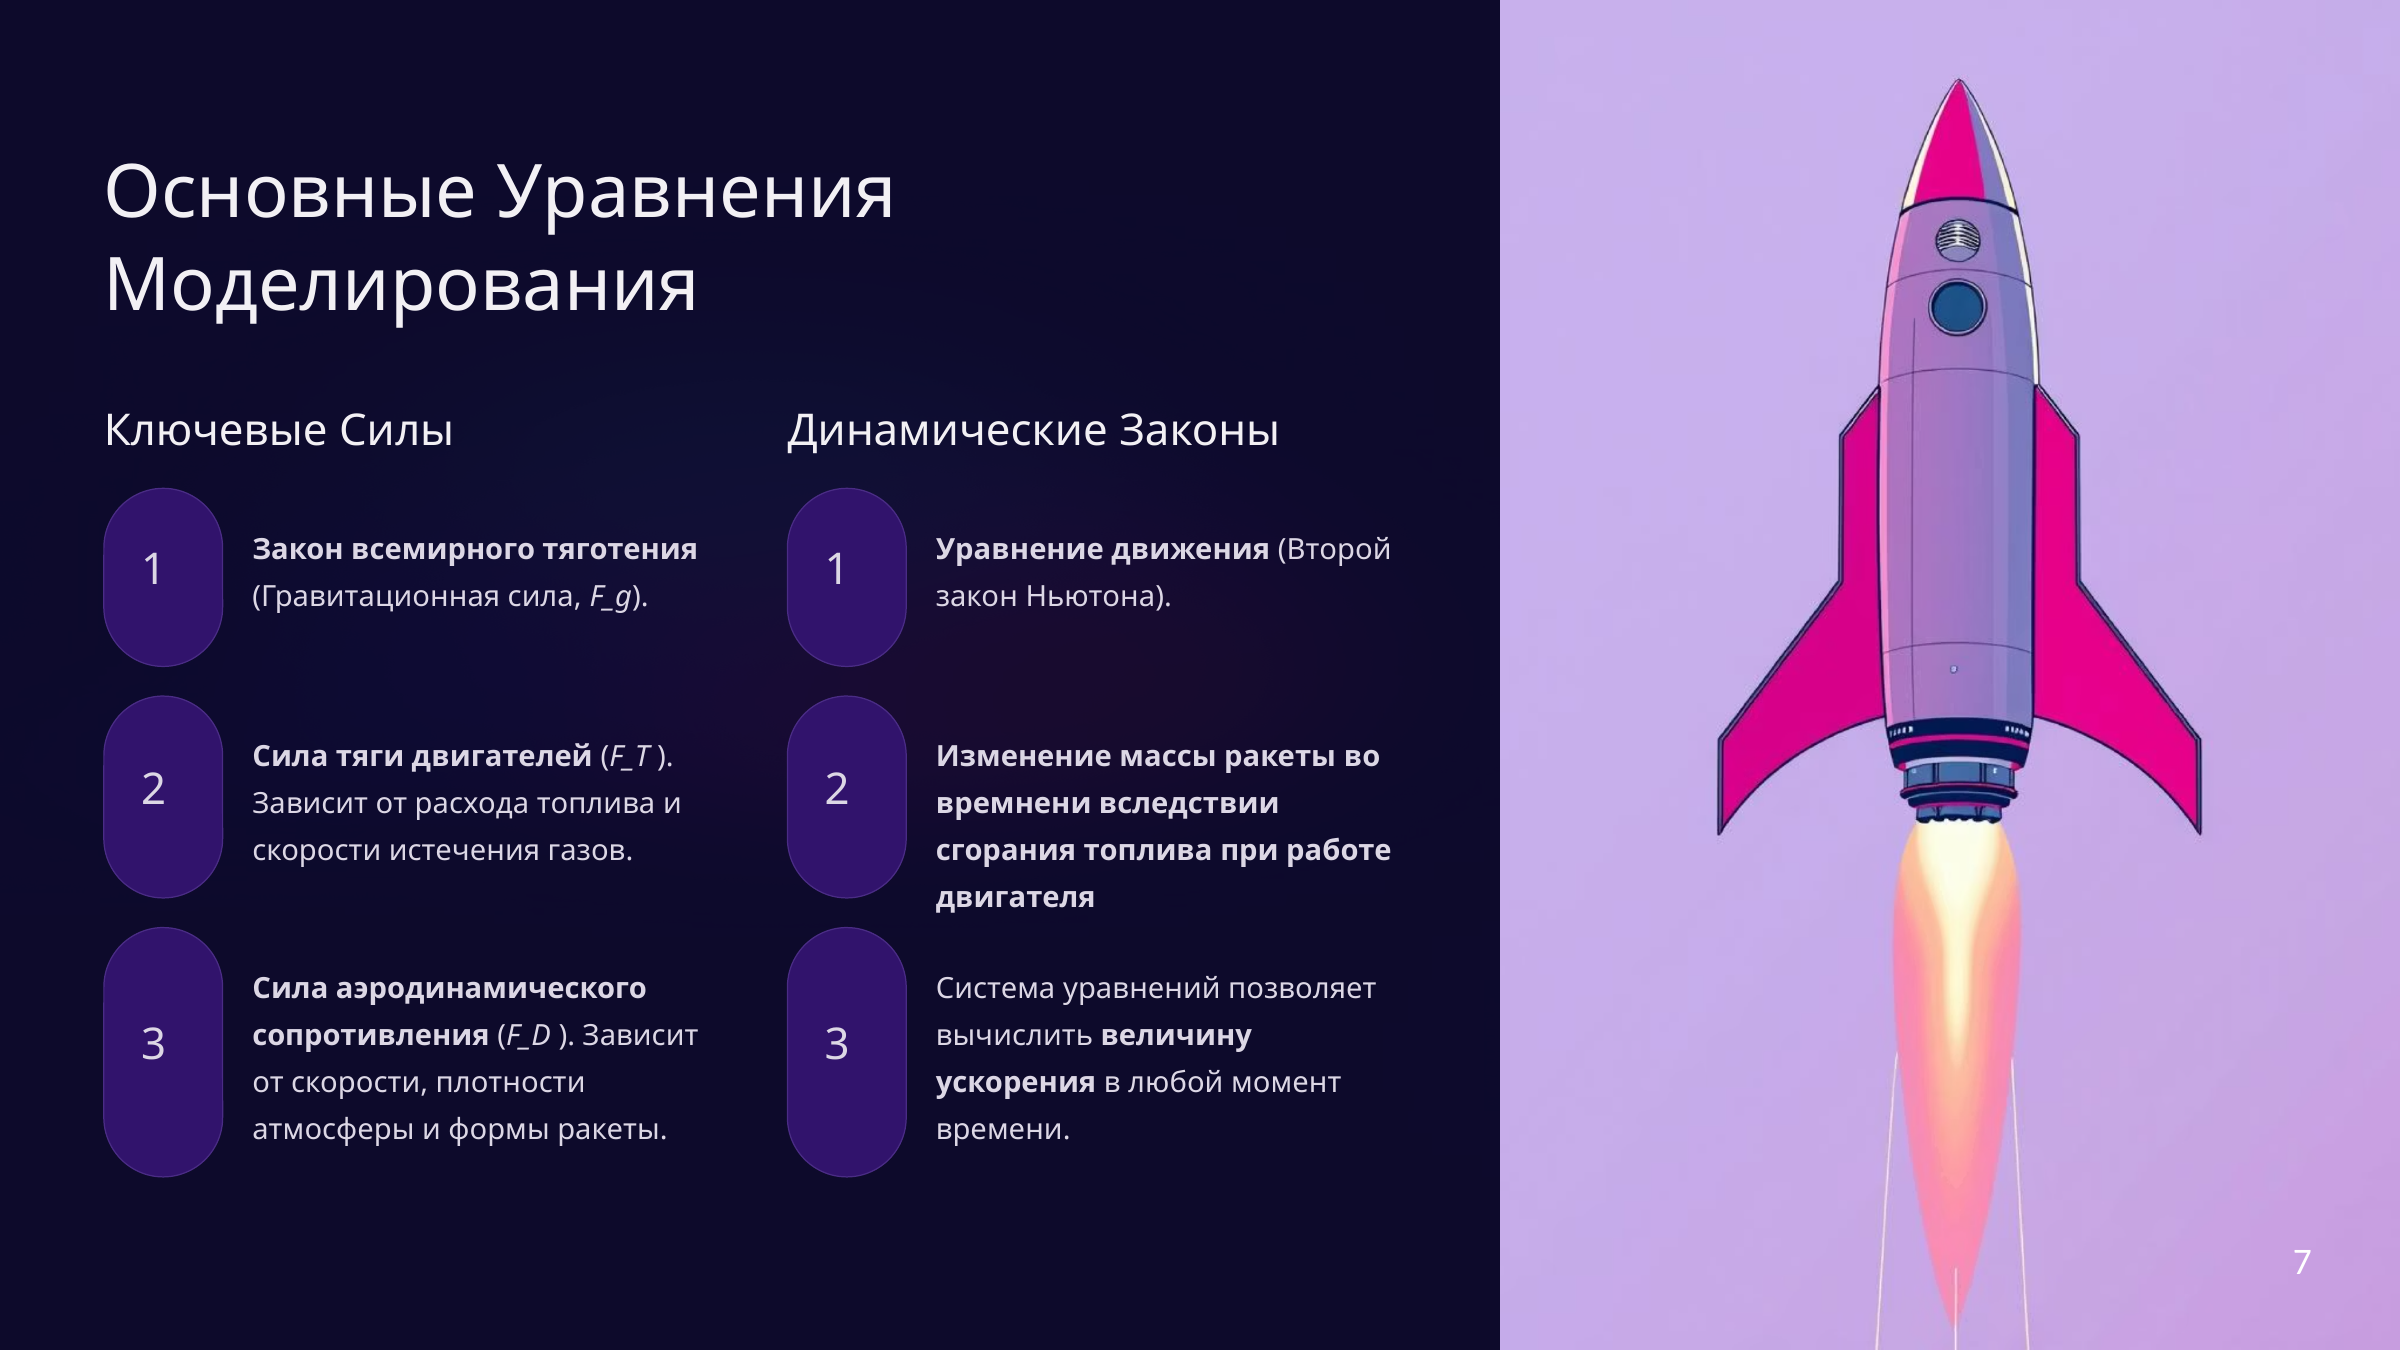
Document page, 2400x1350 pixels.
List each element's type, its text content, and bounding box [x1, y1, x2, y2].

text_box 2 [824, 769, 869, 825]
text_box [103, 696, 223, 898]
text_box Основные Уравнения Моделирования [103, 139, 1397, 326]
text_box Изменение массы ракеты во времнени вследствии сгорания топлива при работе двигателя [935, 725, 1398, 869]
text_box Сила аэродинамического сопротивления (F_D ). Зависит от скорости, плотности атмосферы и формы ракеты. [252, 957, 714, 1148]
text_box Сила тяги двигателей (F_T ). Зависит от расхода топлива и скорости истечения газов. [252, 725, 714, 869]
text_box [787, 927, 907, 1177]
text_box Закон всемирного тяготения (Гравитационная сила, F_g). [252, 518, 714, 613]
text_box [787, 696, 907, 898]
text_box Уравнение движения (Второй закон Ньютона). [935, 518, 1398, 613]
picture [1499, 0, 2400, 1350]
text_box 1 [824, 549, 869, 606]
text_box Ключевые Силы [103, 399, 550, 455]
text_box Динамические Законы [787, 399, 1323, 455]
text_box Система уравнений позволяет вычислить величину ускорения в любой момент времени. [935, 957, 1398, 1148]
text_box [103, 488, 223, 667]
text_box 1 [140, 549, 186, 606]
text_box [787, 488, 907, 667]
text_box 2 [140, 769, 186, 825]
text_box 3 [140, 1024, 186, 1081]
text_box [103, 927, 223, 1177]
text_box 3 [824, 1024, 869, 1081]
